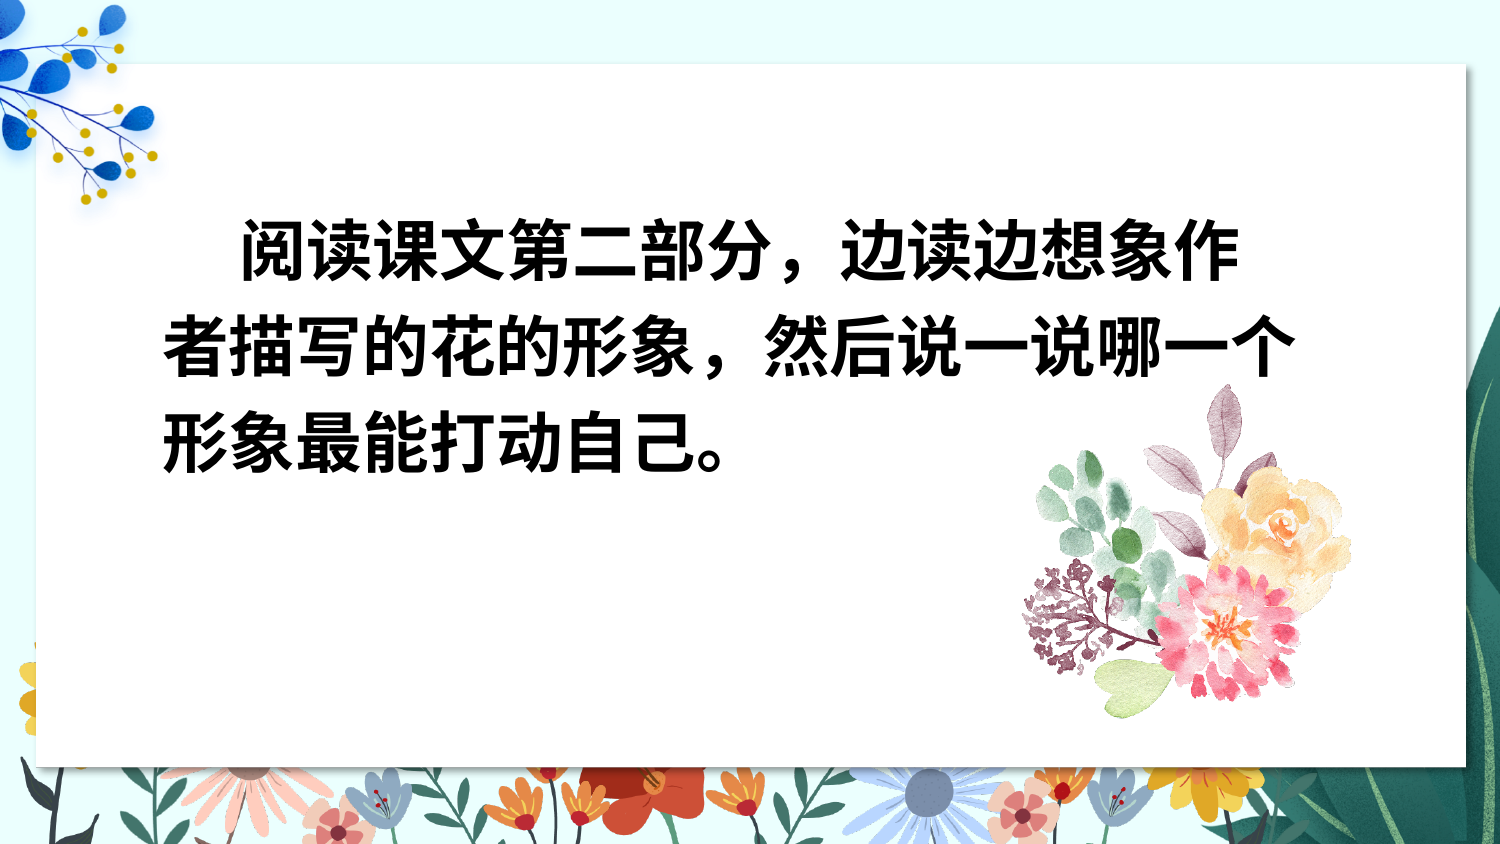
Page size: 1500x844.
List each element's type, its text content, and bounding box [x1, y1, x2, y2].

text_box 阅读课文第二部分，边读边想象作者描写的花的形象，然后说一说哪一个形象最能打动自己。 [147, 185, 1317, 489]
picture [0, 0, 1500, 844]
